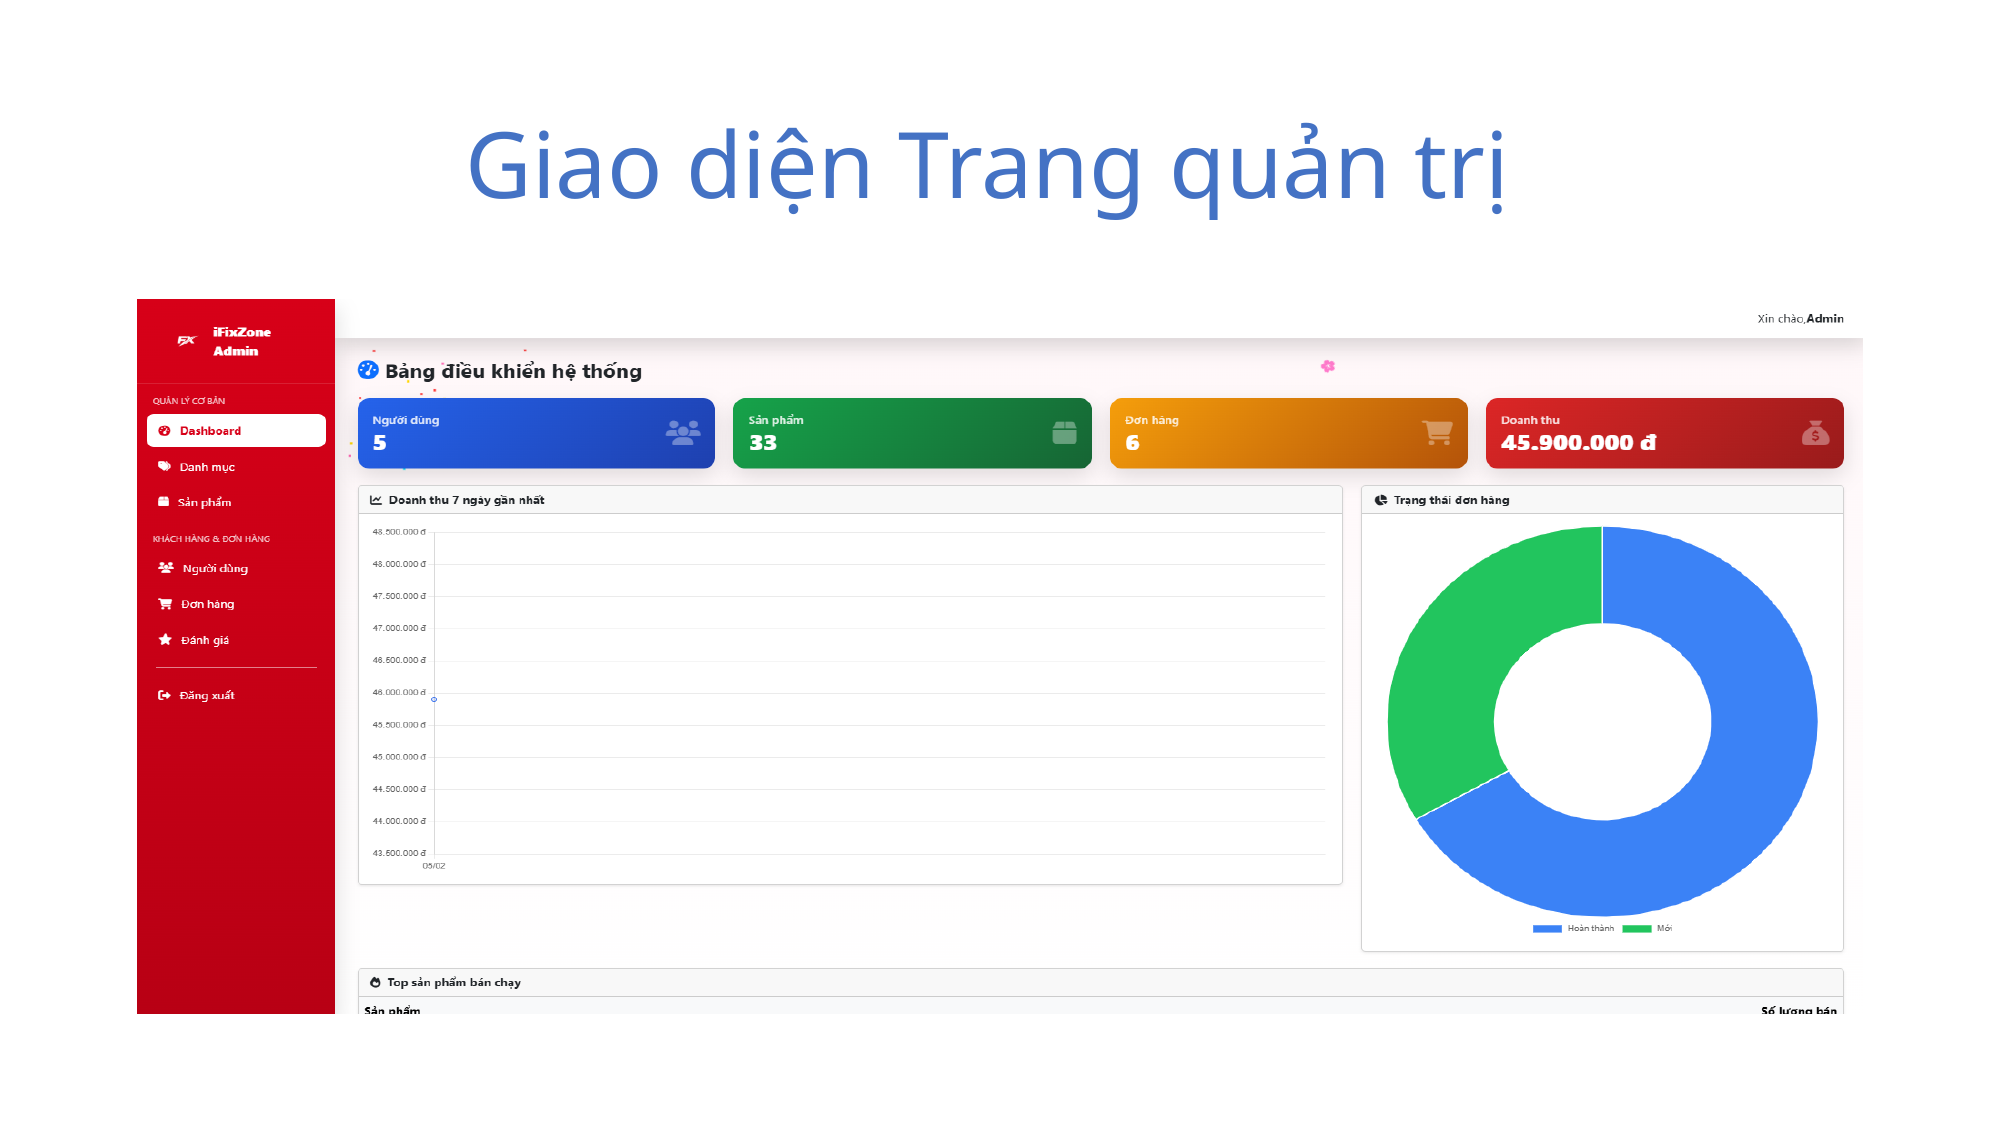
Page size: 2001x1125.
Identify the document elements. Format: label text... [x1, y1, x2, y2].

title Giao diện Trang quản trị [137, 59, 1863, 278]
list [137, 299, 1863, 1014]
